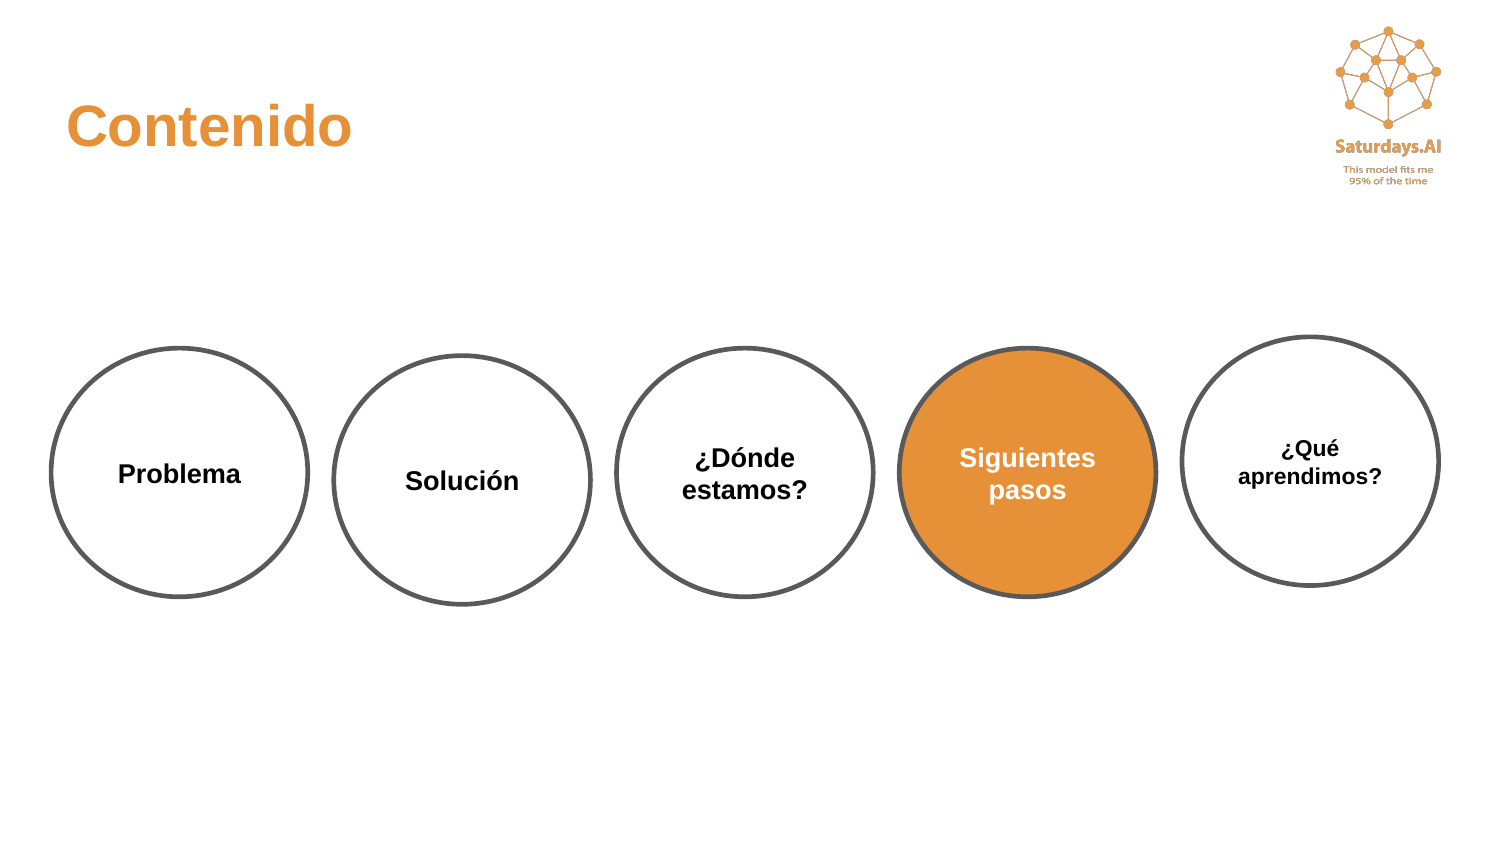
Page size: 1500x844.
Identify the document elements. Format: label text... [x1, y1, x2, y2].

text_box Solución [333, 355, 591, 605]
text_box Siguientes pasos [899, 348, 1156, 597]
text_box Problema [51, 348, 308, 597]
text_box ¿Qué aprendimos? [1181, 336, 1439, 586]
picture [1295, 17, 1481, 204]
text_box ¿Dónde estamos? [616, 348, 874, 597]
title Contenido [51, 72, 1449, 167]
